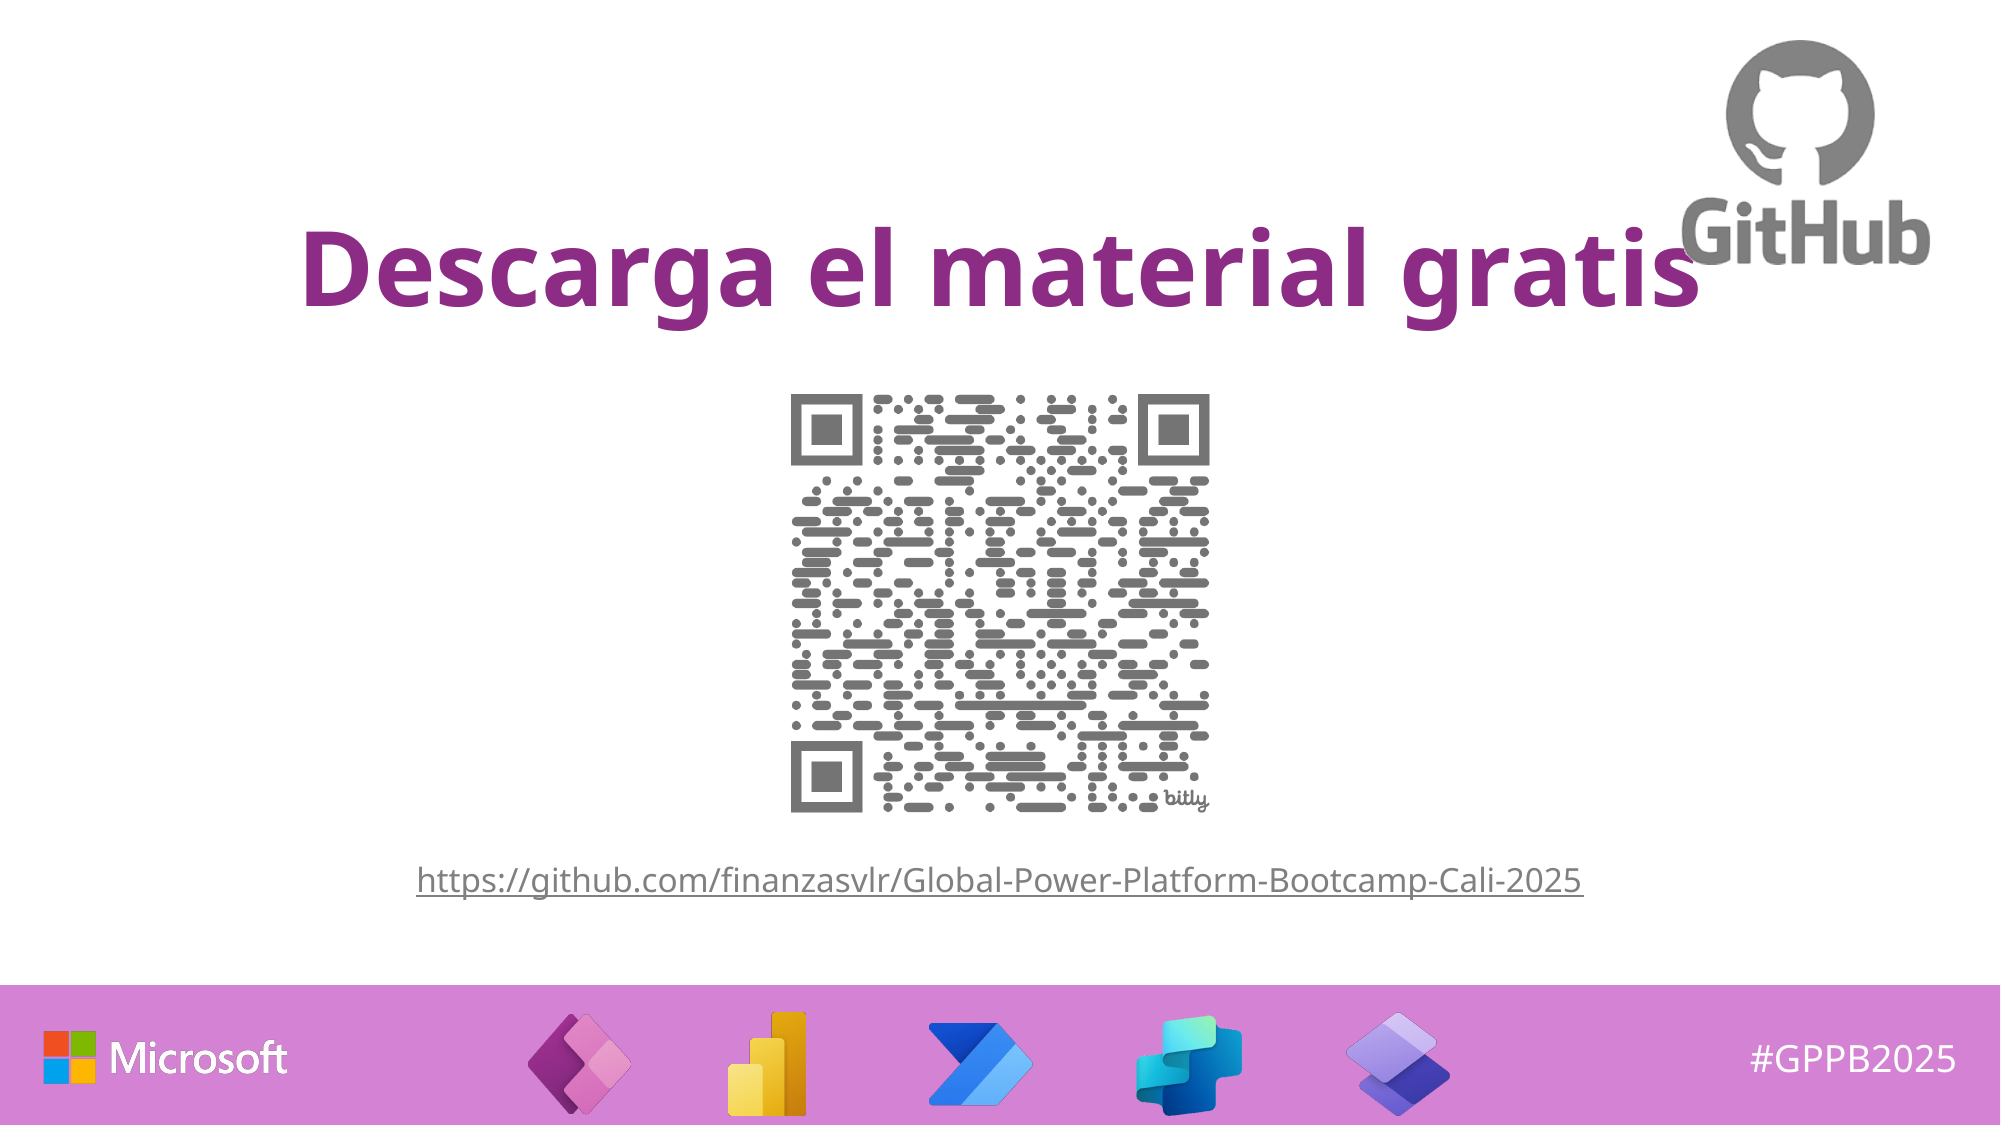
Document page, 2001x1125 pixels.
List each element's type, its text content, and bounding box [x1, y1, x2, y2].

picture [1612, 40, 2000, 266]
picture [715, 1012, 819, 1116]
title Descarga el material gratis [137, 123, 1863, 422]
picture [528, 1012, 631, 1116]
list https://github.com/finanzasvlr/Global-Power-Platform-Bootcamp-Cali-2025 [281, 852, 1719, 914]
picture [929, 1012, 1033, 1116]
picture [750, 353, 1250, 853]
picture [1130, 1012, 1249, 1116]
picture [1346, 1012, 1450, 1116]
picture [0, 980, 339, 1125]
